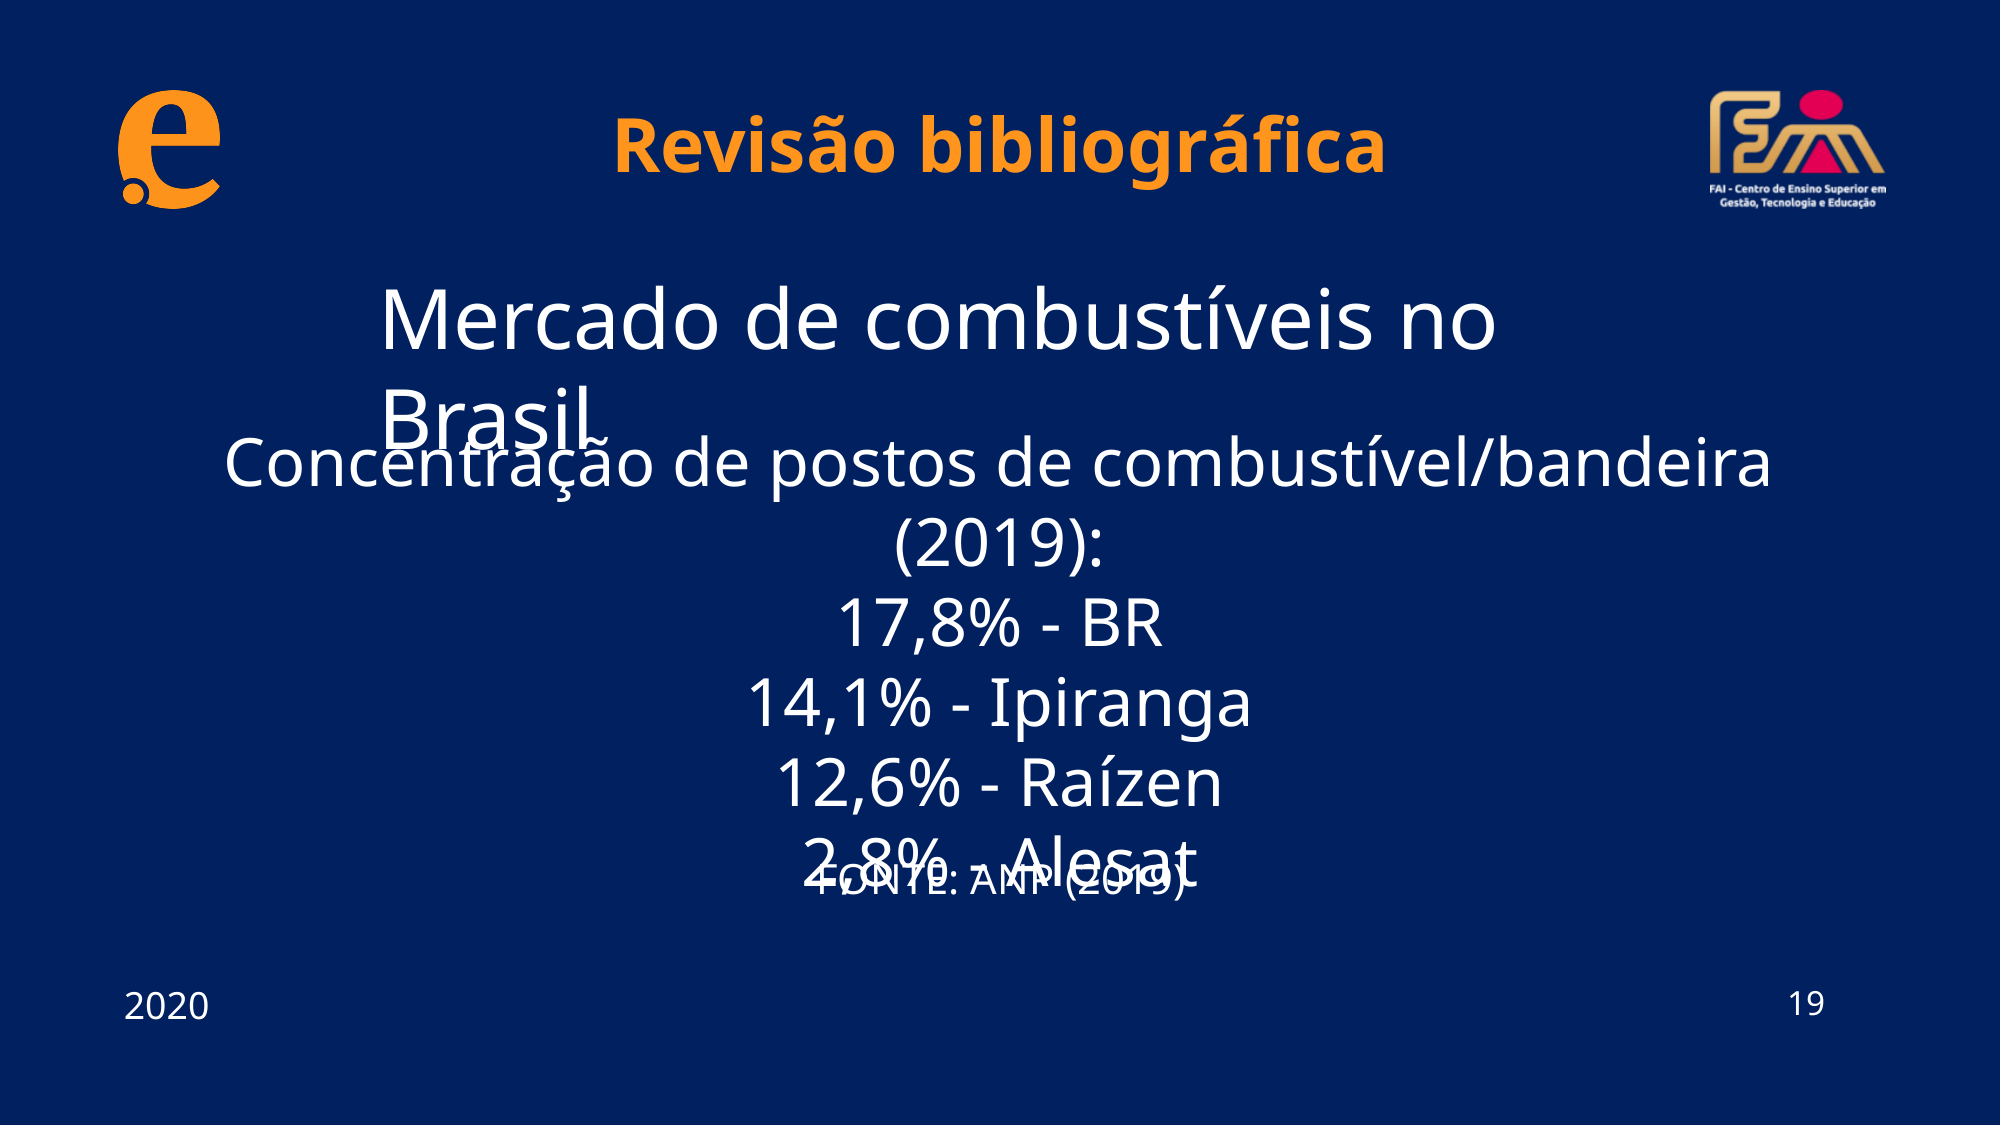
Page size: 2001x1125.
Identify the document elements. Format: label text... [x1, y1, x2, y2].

picture [1710, 90, 1886, 209]
slide_number 19 [1390, 975, 1841, 1035]
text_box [112, 259, 1888, 912]
text_box 2020 [109, 974, 225, 1035]
text_box Revisão bibliográfica [596, 90, 1404, 195]
picture [118, 90, 220, 209]
